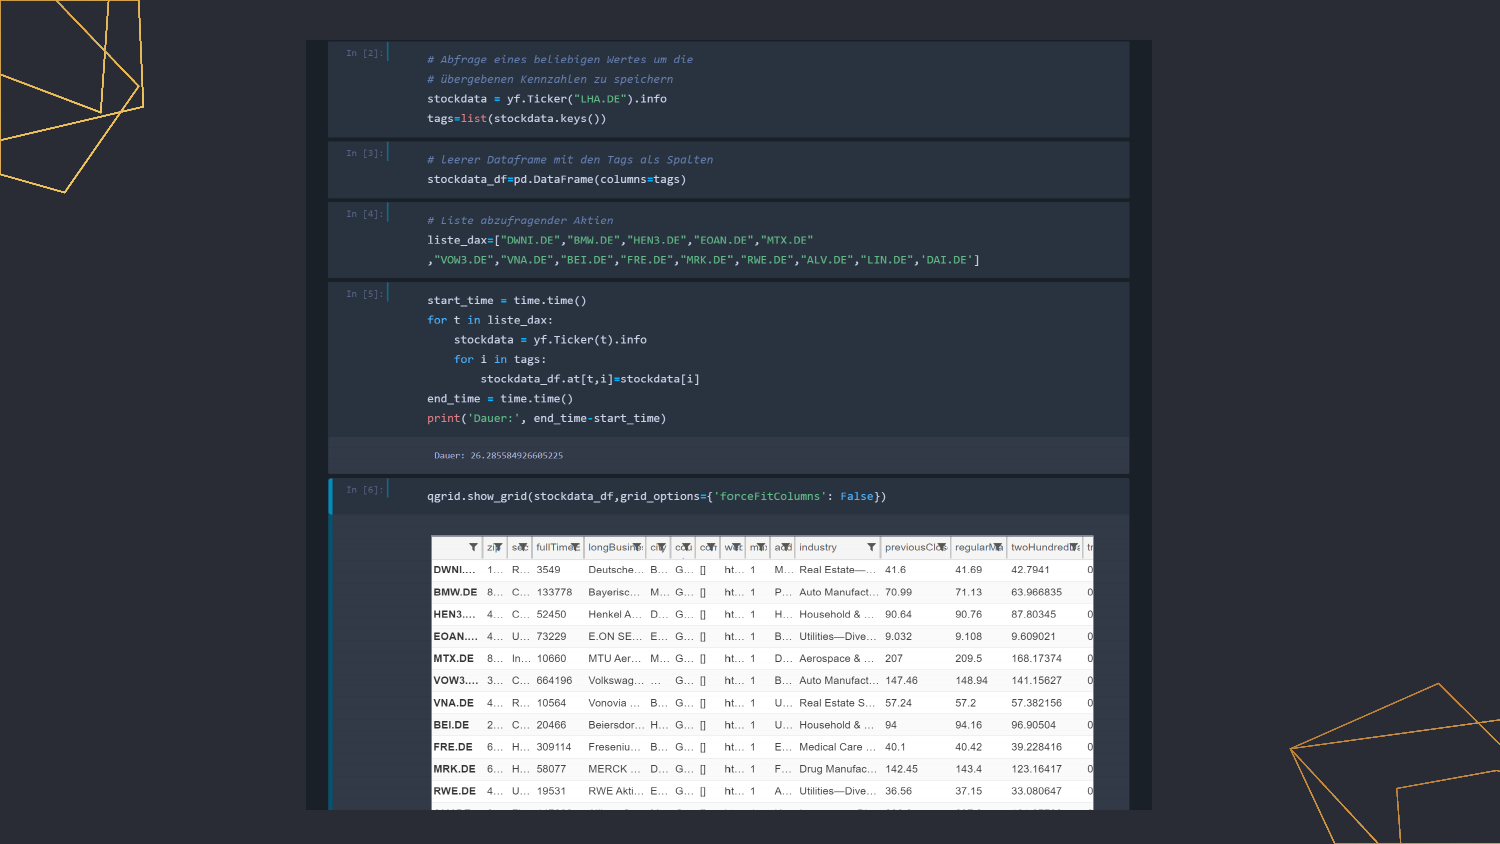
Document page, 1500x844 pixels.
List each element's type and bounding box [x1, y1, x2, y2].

picture [306, 39, 1152, 810]
